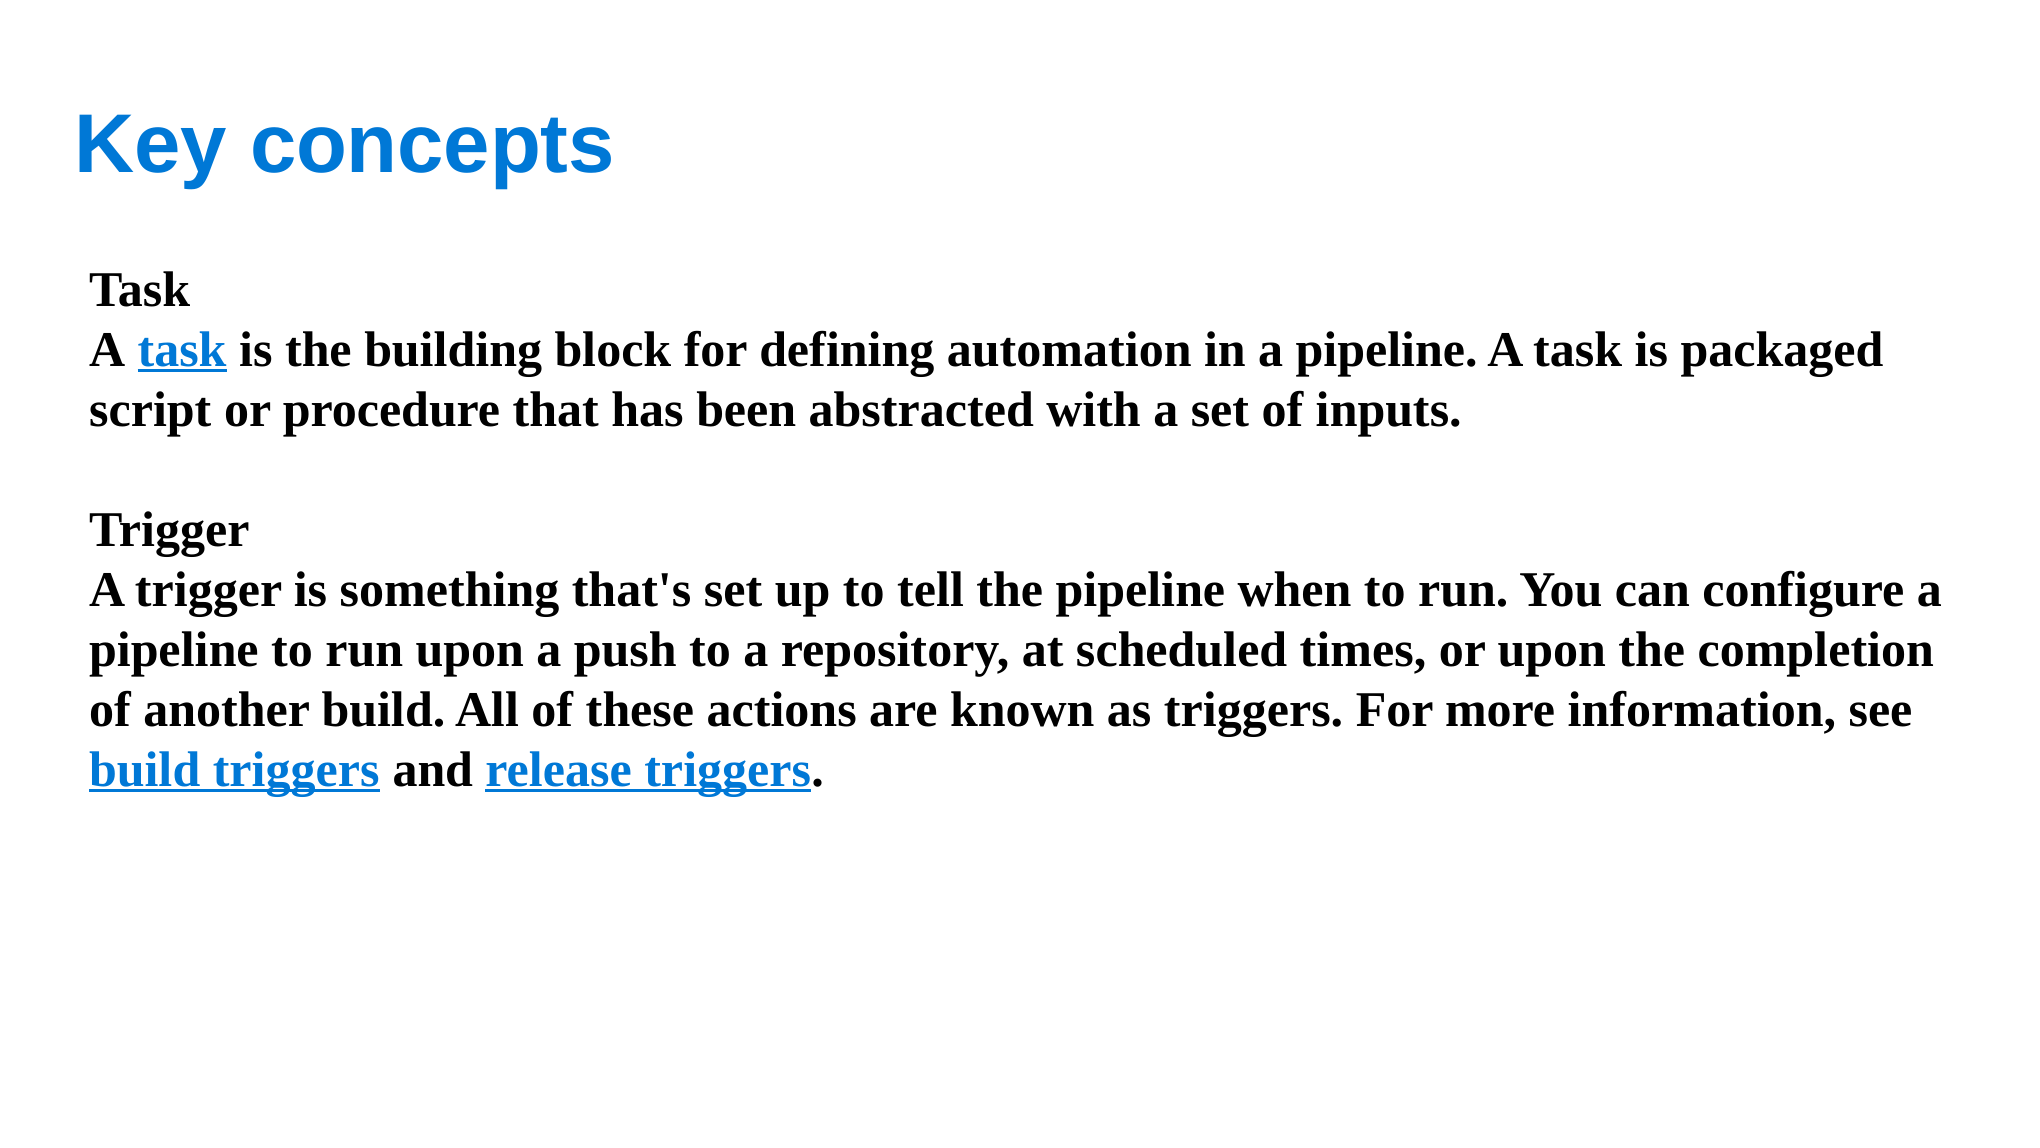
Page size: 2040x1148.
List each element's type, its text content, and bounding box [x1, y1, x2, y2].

title Key concepts [74, 89, 897, 194]
text_box Task A task is the building block for defining automation in a pipeline. A task is packaged script or procedure that has been abstracted with a set of inputs. Trigger A trigger is something that's set up to tell the pipeline when to run. You can configure a pipeline to run upon a push to a repository, at scheduled times, or upon the completion of another build. All of these actions are known as triggers. For more information, see build triggers and release triggers. [74, 248, 1983, 804]
